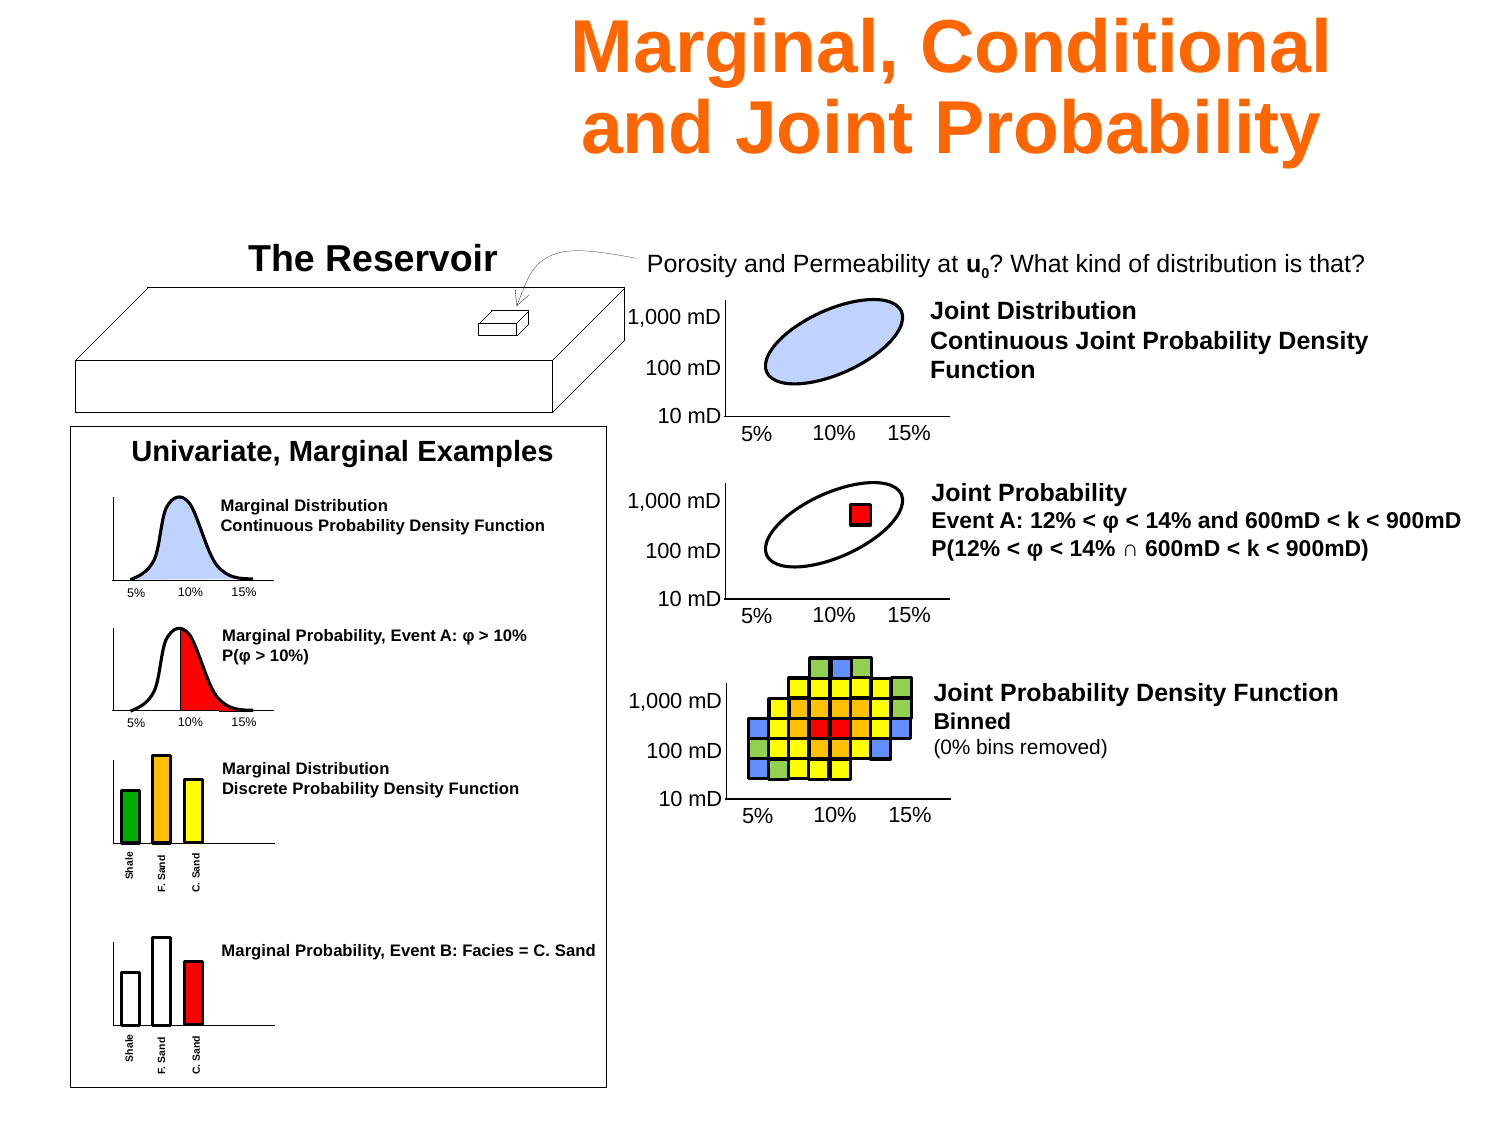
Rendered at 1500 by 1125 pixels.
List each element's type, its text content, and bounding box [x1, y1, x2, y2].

text_box Porosity and Permeability at u0? What kind of distribution is that? [632, 239, 1382, 285]
text_box [478, 310, 529, 336]
text_box The Reservoir [233, 226, 524, 287]
text_box [75, 287, 605, 413]
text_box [610, 468, 1479, 638]
text_box [70, 426, 607, 1088]
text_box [611, 657, 1358, 838]
text_box [515, 250, 636, 307]
text_box [75, 288, 607, 360]
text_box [610, 286, 1476, 456]
text_box [479, 311, 528, 323]
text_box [112, 487, 607, 1089]
title Marginal, Conditional and Joint Probability [503, 0, 1400, 188]
